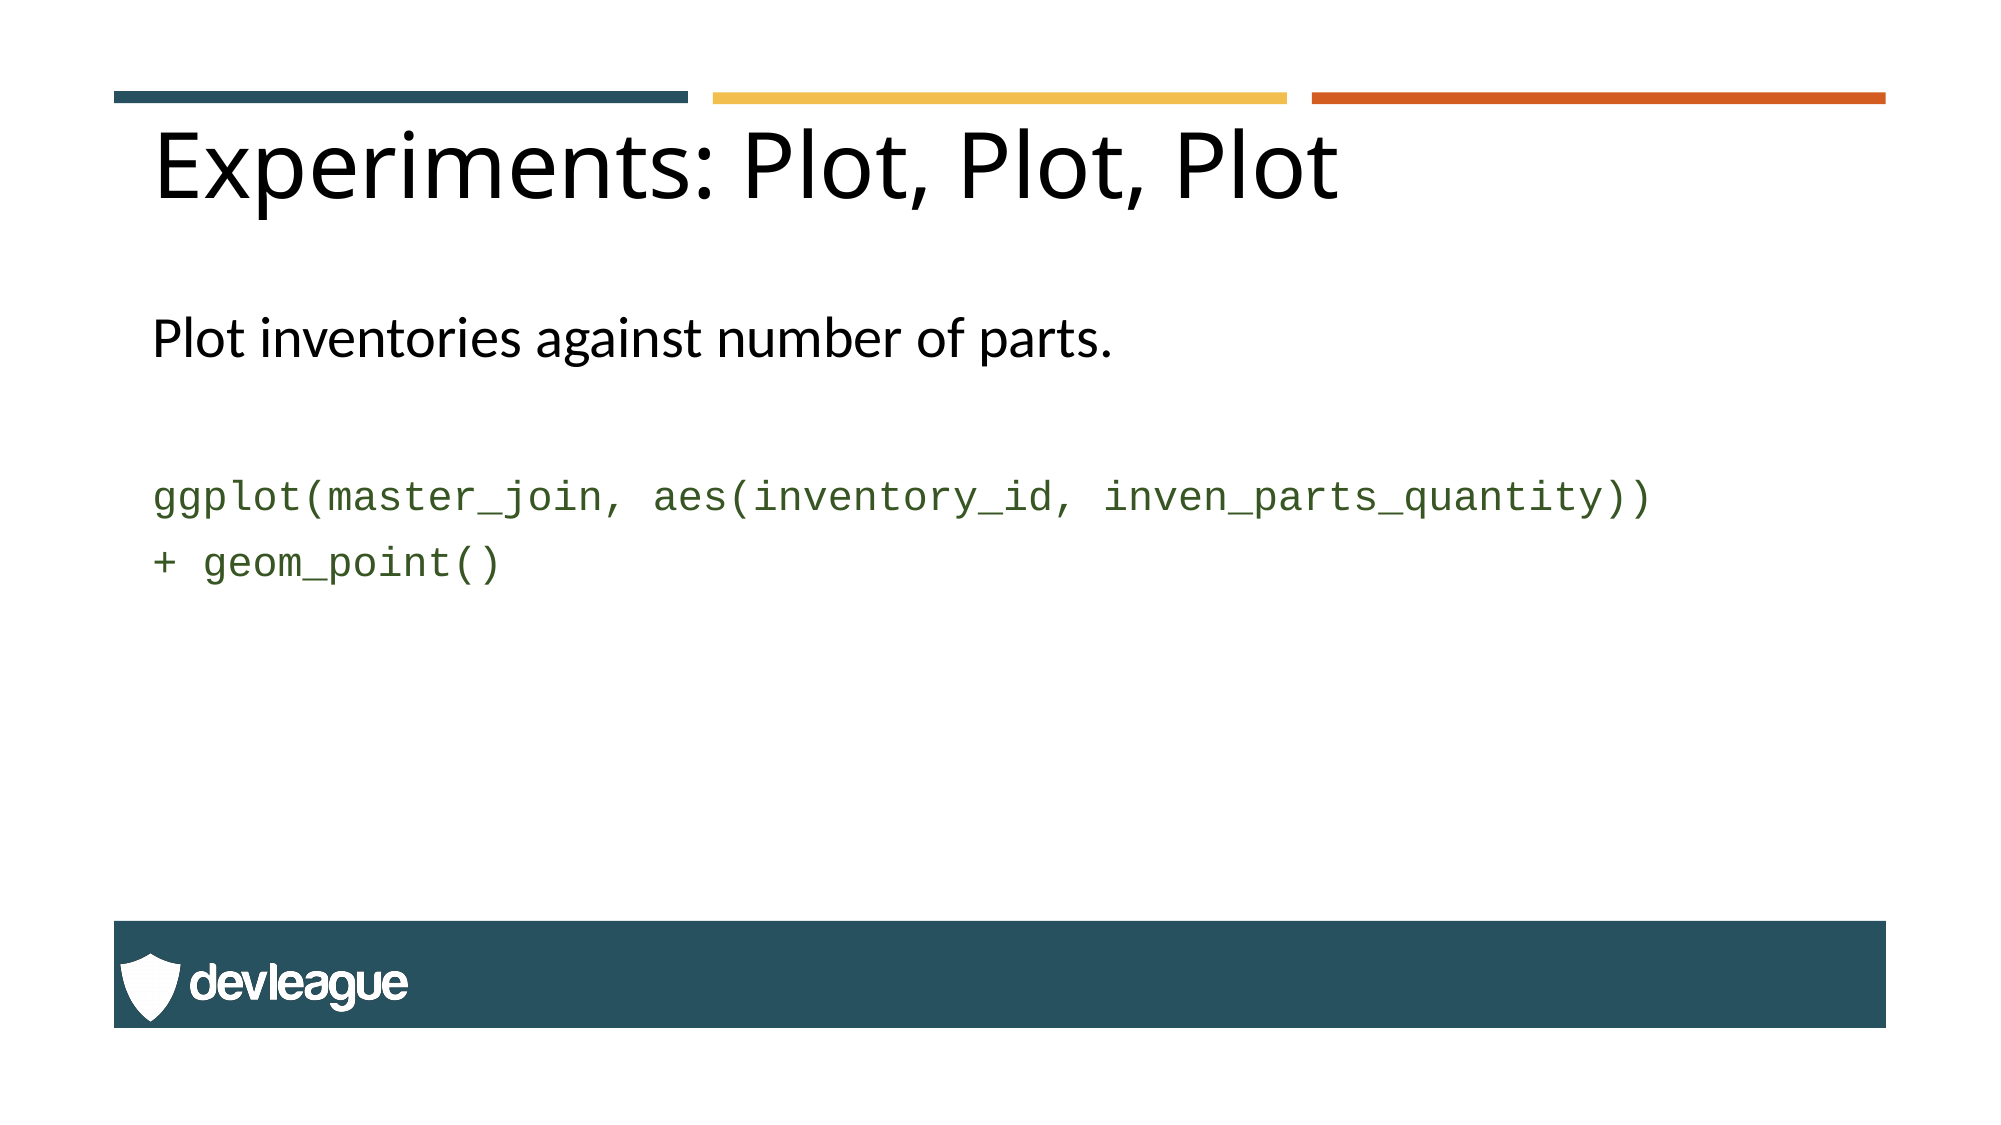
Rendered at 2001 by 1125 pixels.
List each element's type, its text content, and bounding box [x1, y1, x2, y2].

picture [120, 953, 412, 1022]
title Experiments: Plot, Plot, Plot [137, 59, 1863, 278]
list Plot inventories against number of parts. ggplot(master_join, aes(inventory_id, inven_parts_quantity)) + geom_point() [137, 299, 1863, 1014]
text_box [1863, 91, 1887, 105]
text_box [113, 90, 137, 104]
text_box [113, 920, 1887, 1029]
